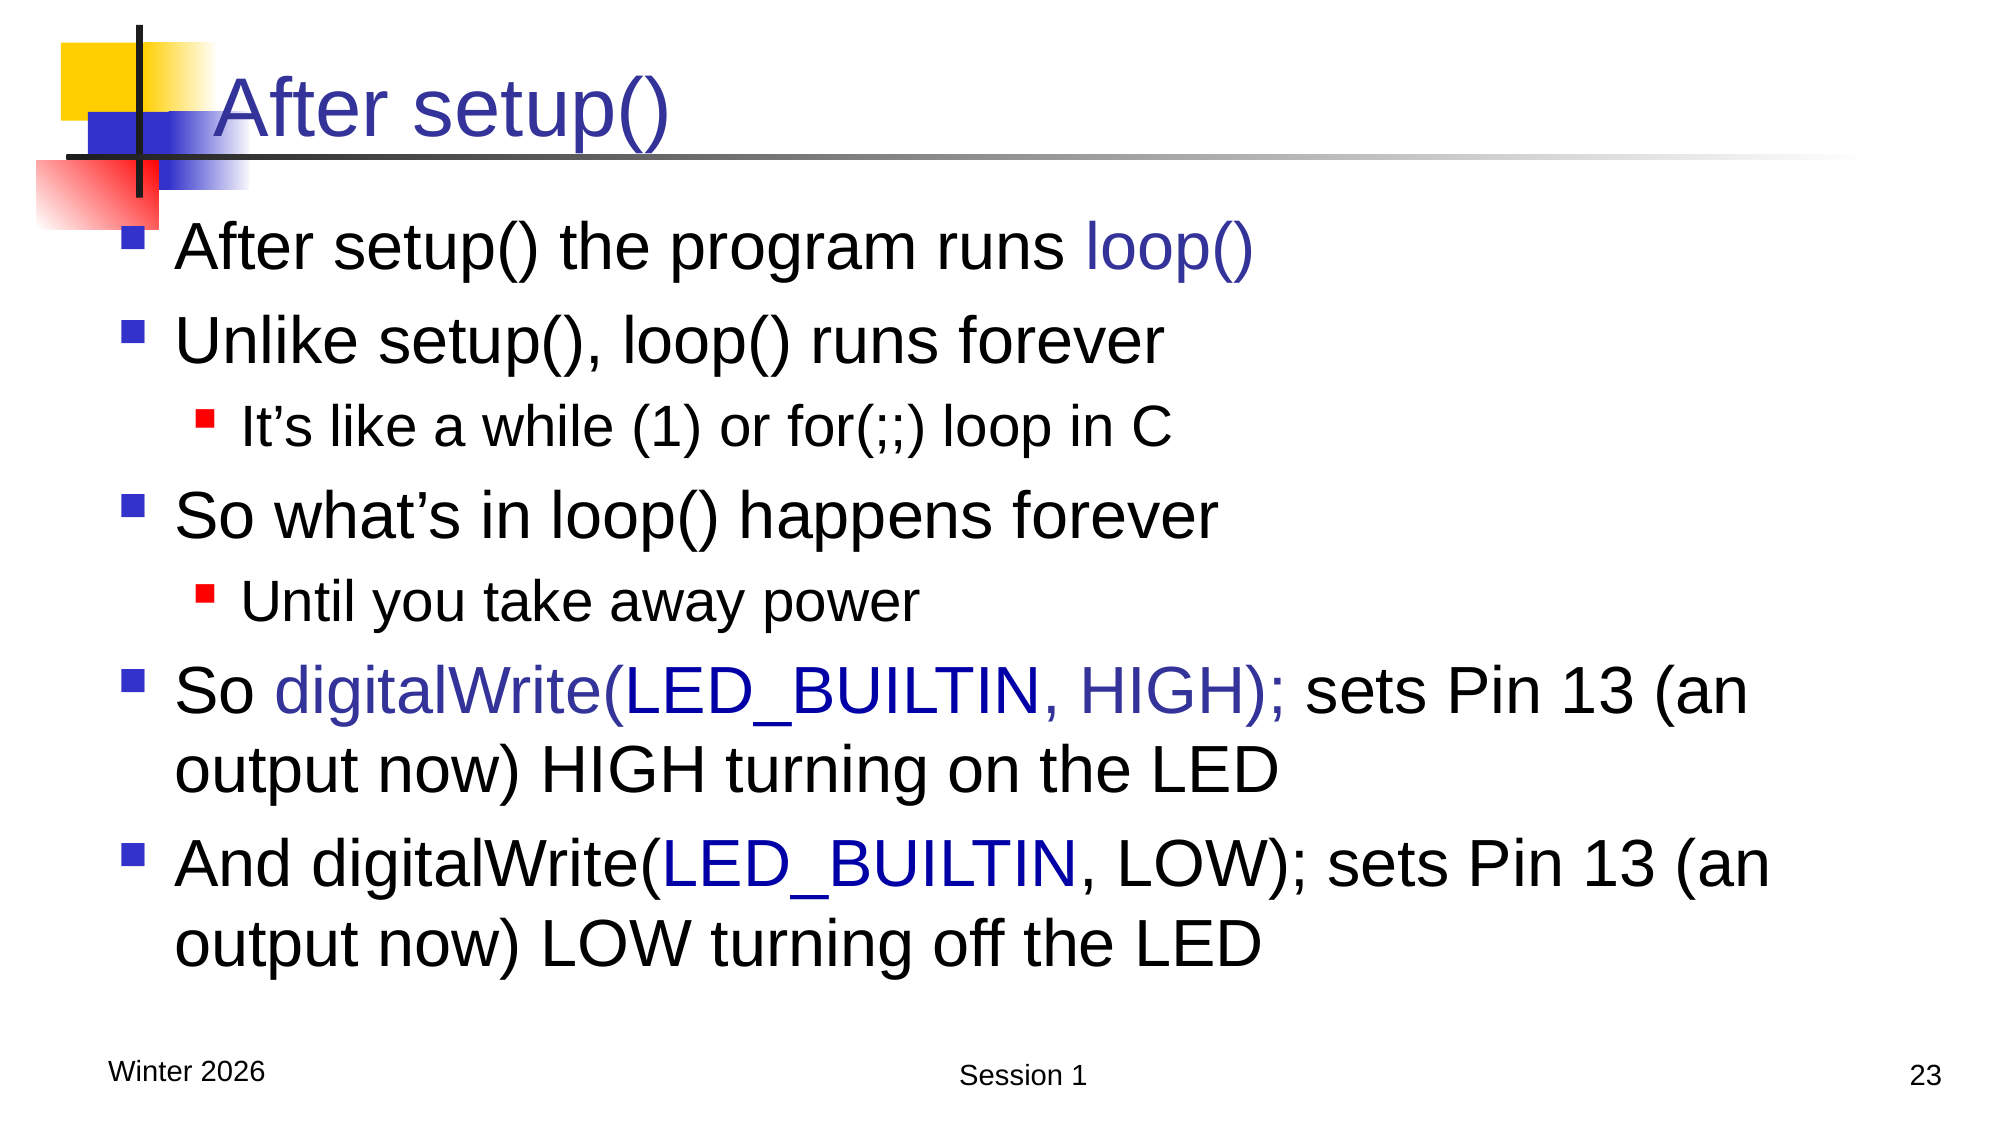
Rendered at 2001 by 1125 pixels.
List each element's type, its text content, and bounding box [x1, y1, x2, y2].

list After setup() the program runs loop() Unlike setup(), loop() runs forever It’s like a while (1) or for(;;) loop in C So what’s in loop() happens forever Until you take away power So digitalWrite(LED_BUILTIN, HIGH); sets Pin 13 (an output now) HIGH turning on the LED And digitalWrite(LED_BUILTIN, LOW); sets Pin 13 (an output now) LOW turning off the LED [103, 195, 1959, 1006]
slide_number 23 [1540, 1024, 1957, 1100]
title After setup() [198, 28, 1959, 161]
footer Session 1 [613, 1024, 1434, 1100]
slide_number Winter 2026 [93, 1020, 510, 1096]
